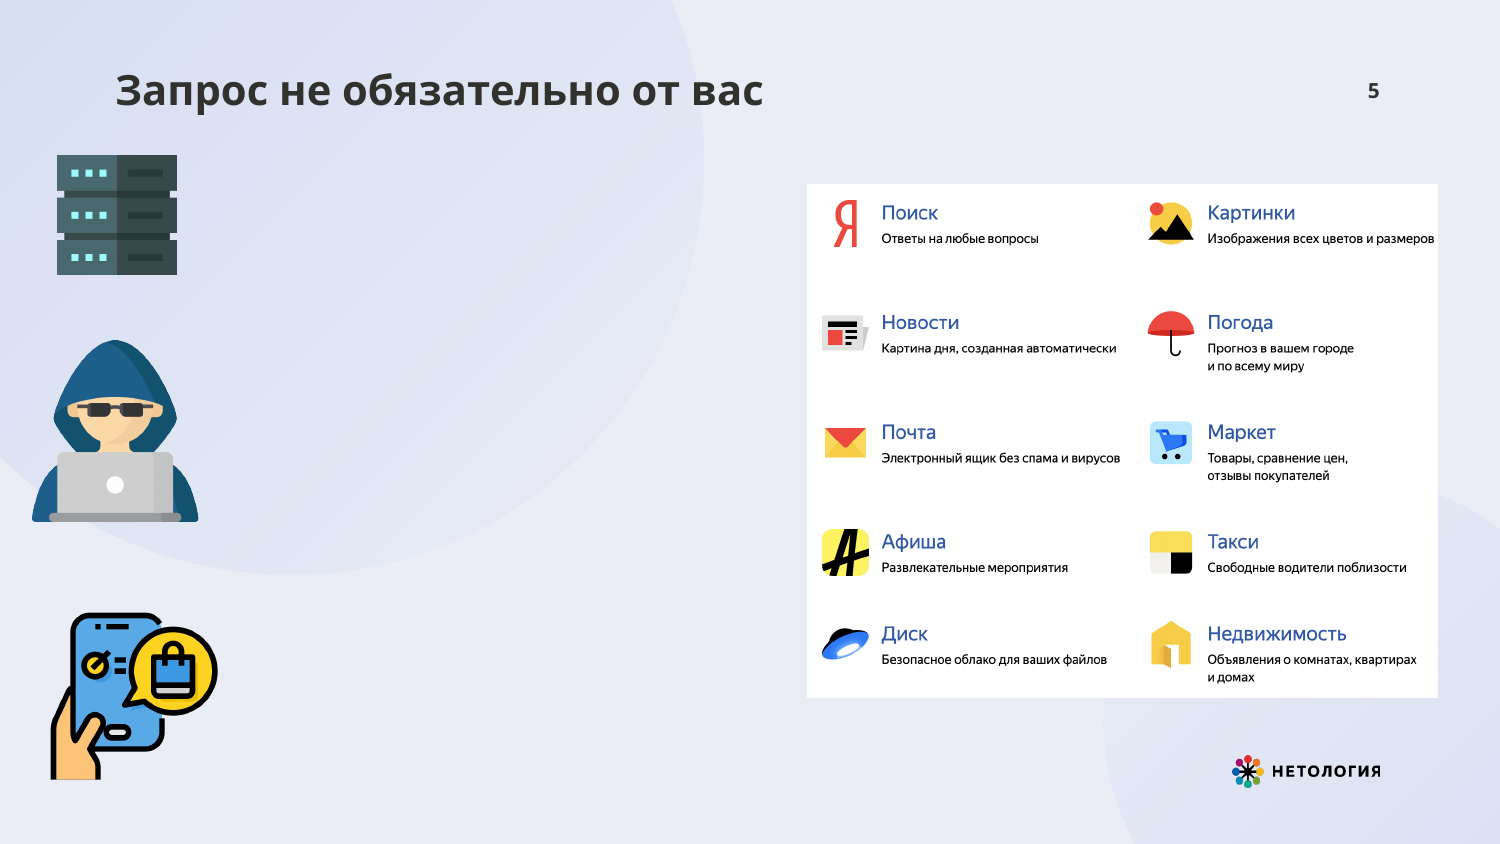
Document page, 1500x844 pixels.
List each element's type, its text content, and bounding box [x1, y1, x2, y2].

picture [1232, 755, 1380, 788]
slide_number 5 [1318, 79, 1380, 105]
picture [24, 340, 206, 522]
picture [806, 184, 1438, 699]
title Запрос не обязательно от вас [115, 63, 1227, 114]
picture [44, 606, 224, 786]
picture [57, 155, 177, 275]
